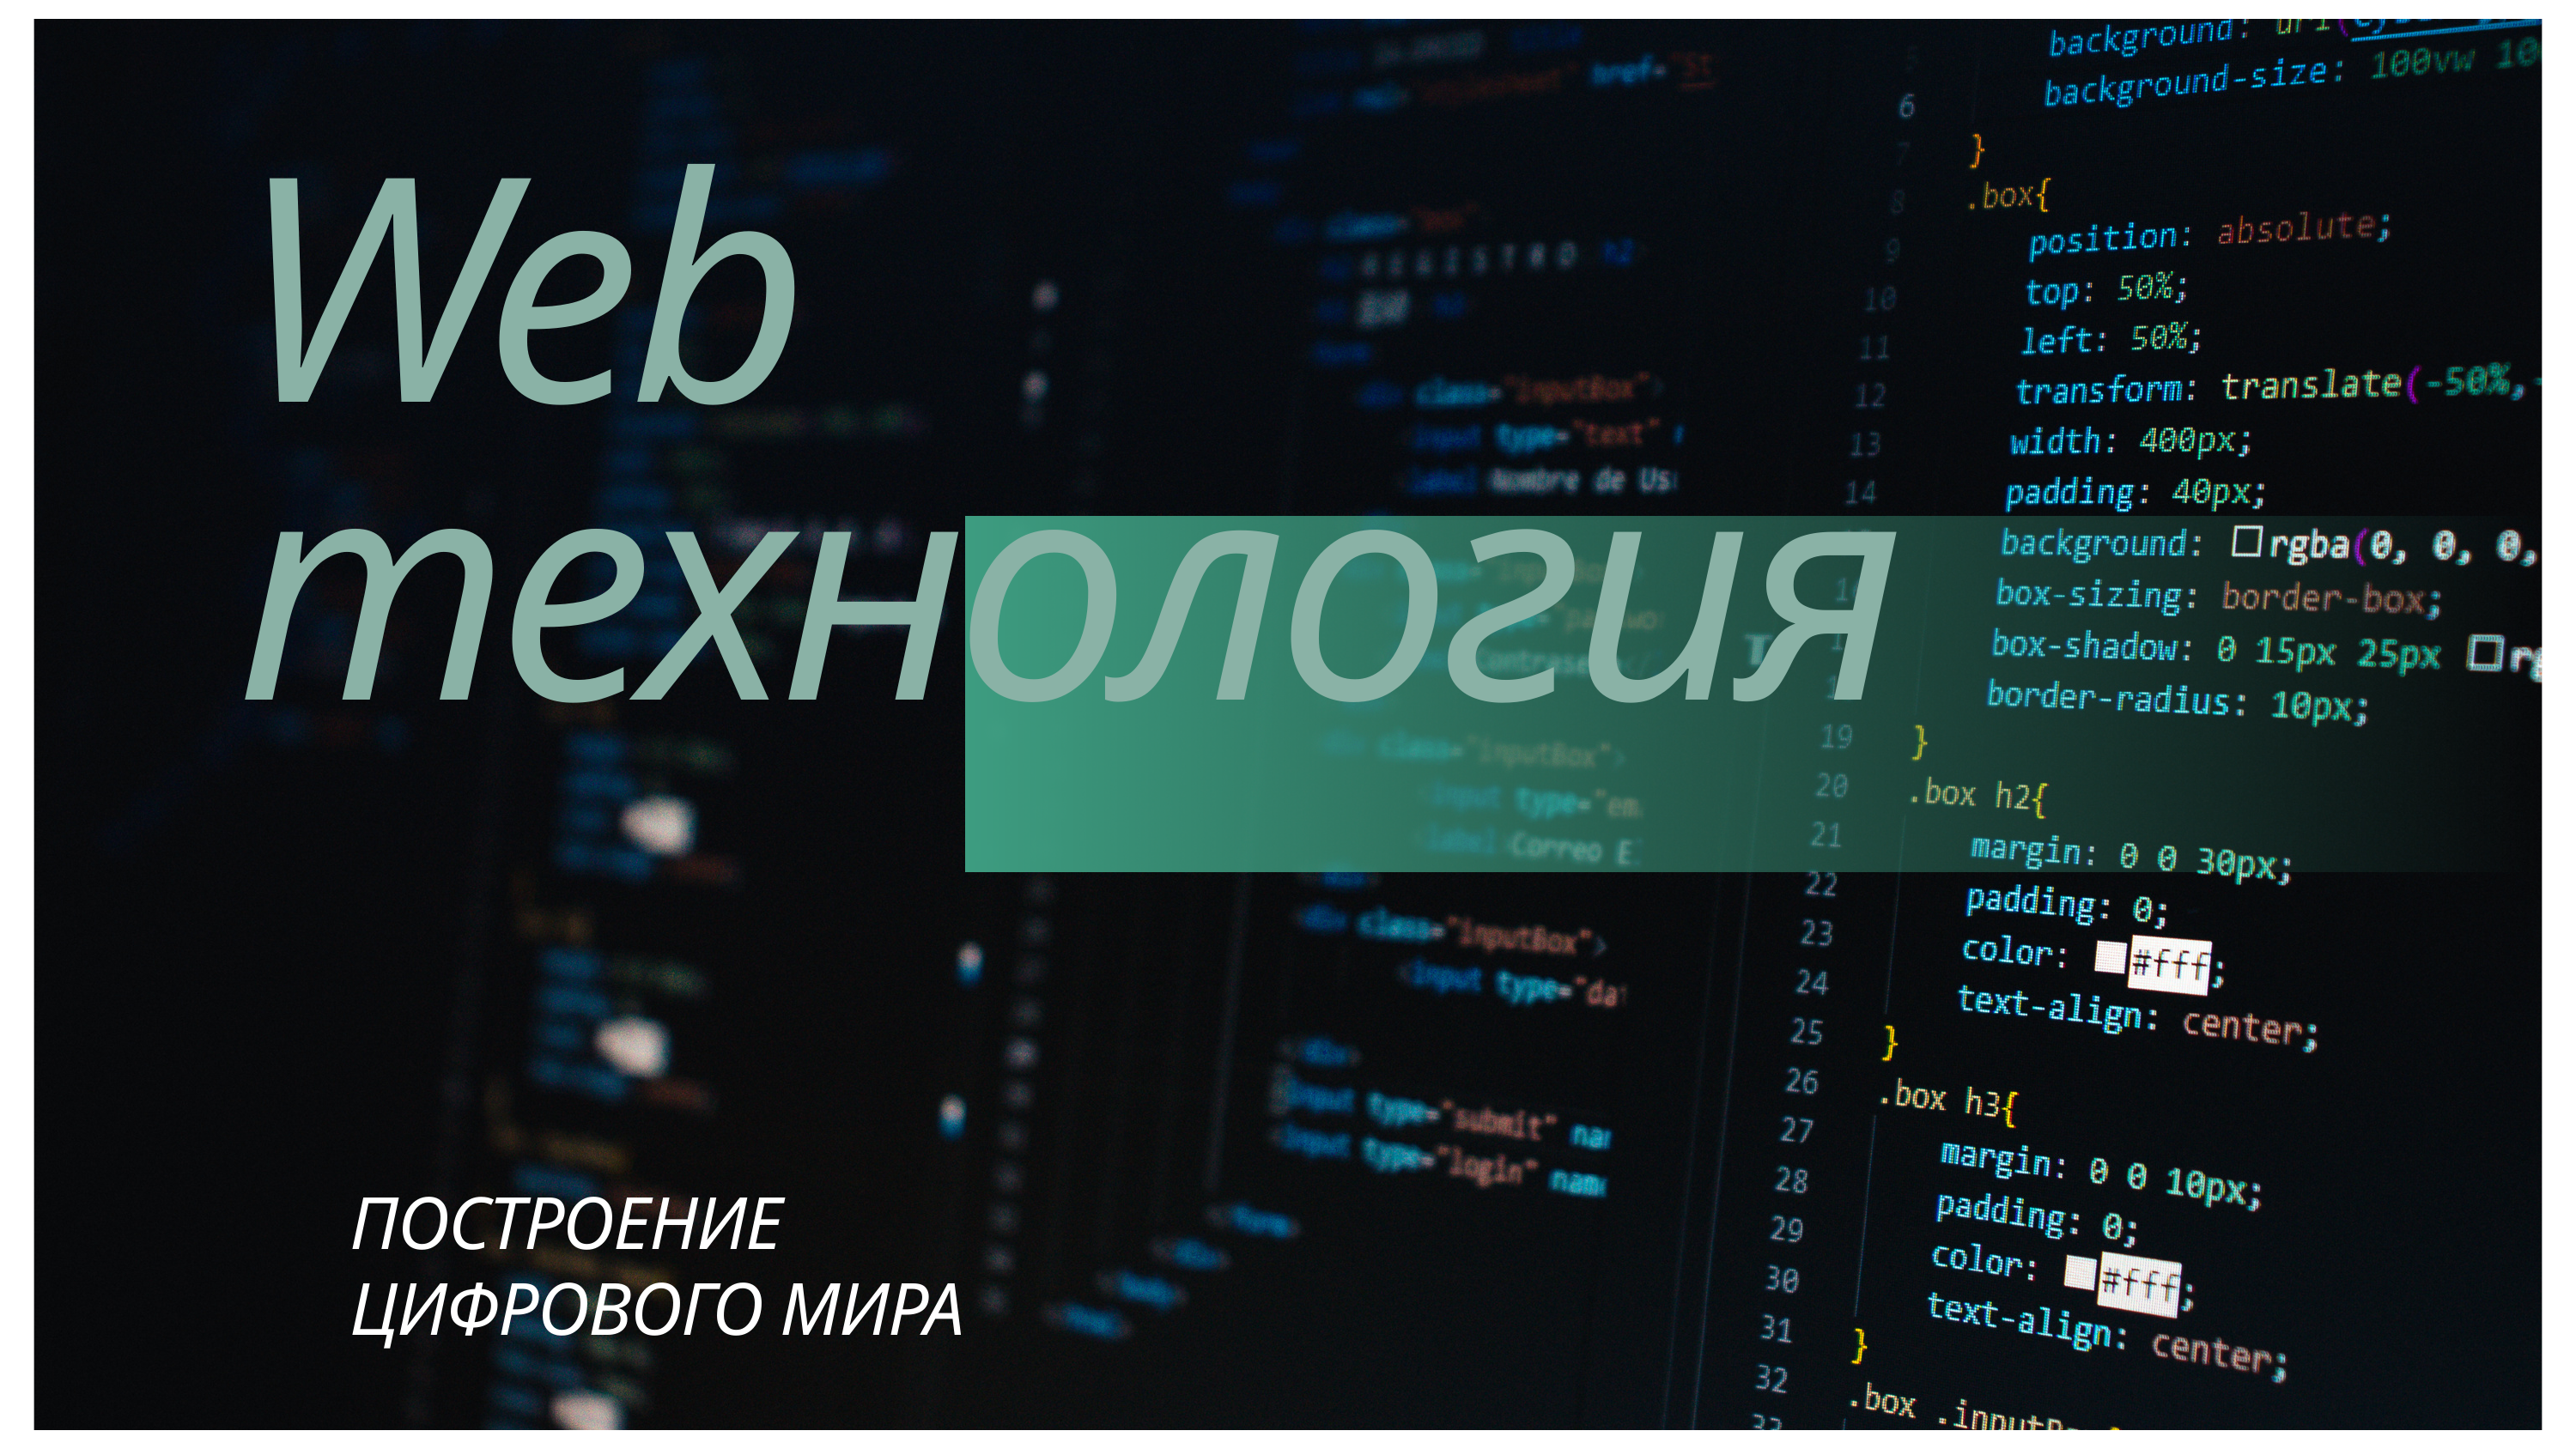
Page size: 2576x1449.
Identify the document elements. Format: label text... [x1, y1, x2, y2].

text_box Web технология [236, 166, 2160, 763]
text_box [965, 515, 2543, 872]
text_box ПОСТРОЕНИЕ ЦИФРОВОГО МИРА [349, 1177, 1163, 1350]
text_box [33, 19, 2543, 1430]
